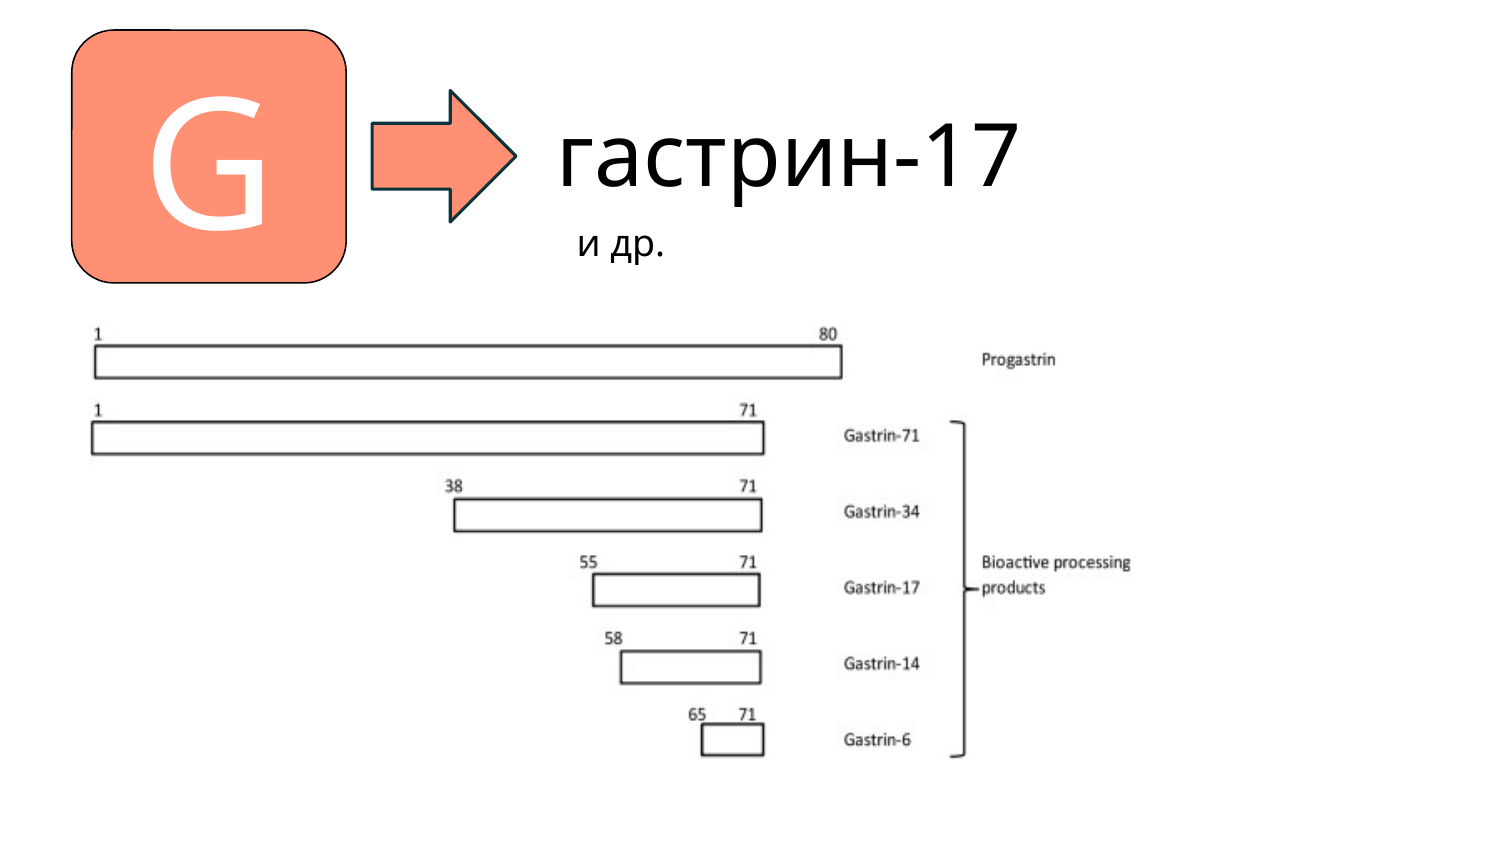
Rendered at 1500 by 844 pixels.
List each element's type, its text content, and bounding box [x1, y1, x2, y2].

text_box [71, 30, 347, 107]
picture [88, 325, 1132, 761]
title G [71, 107, 347, 206]
text_box [372, 90, 517, 222]
title и др. [561, 205, 912, 278]
title гастрин-17 [541, 84, 1132, 217]
text_box [71, 206, 347, 283]
